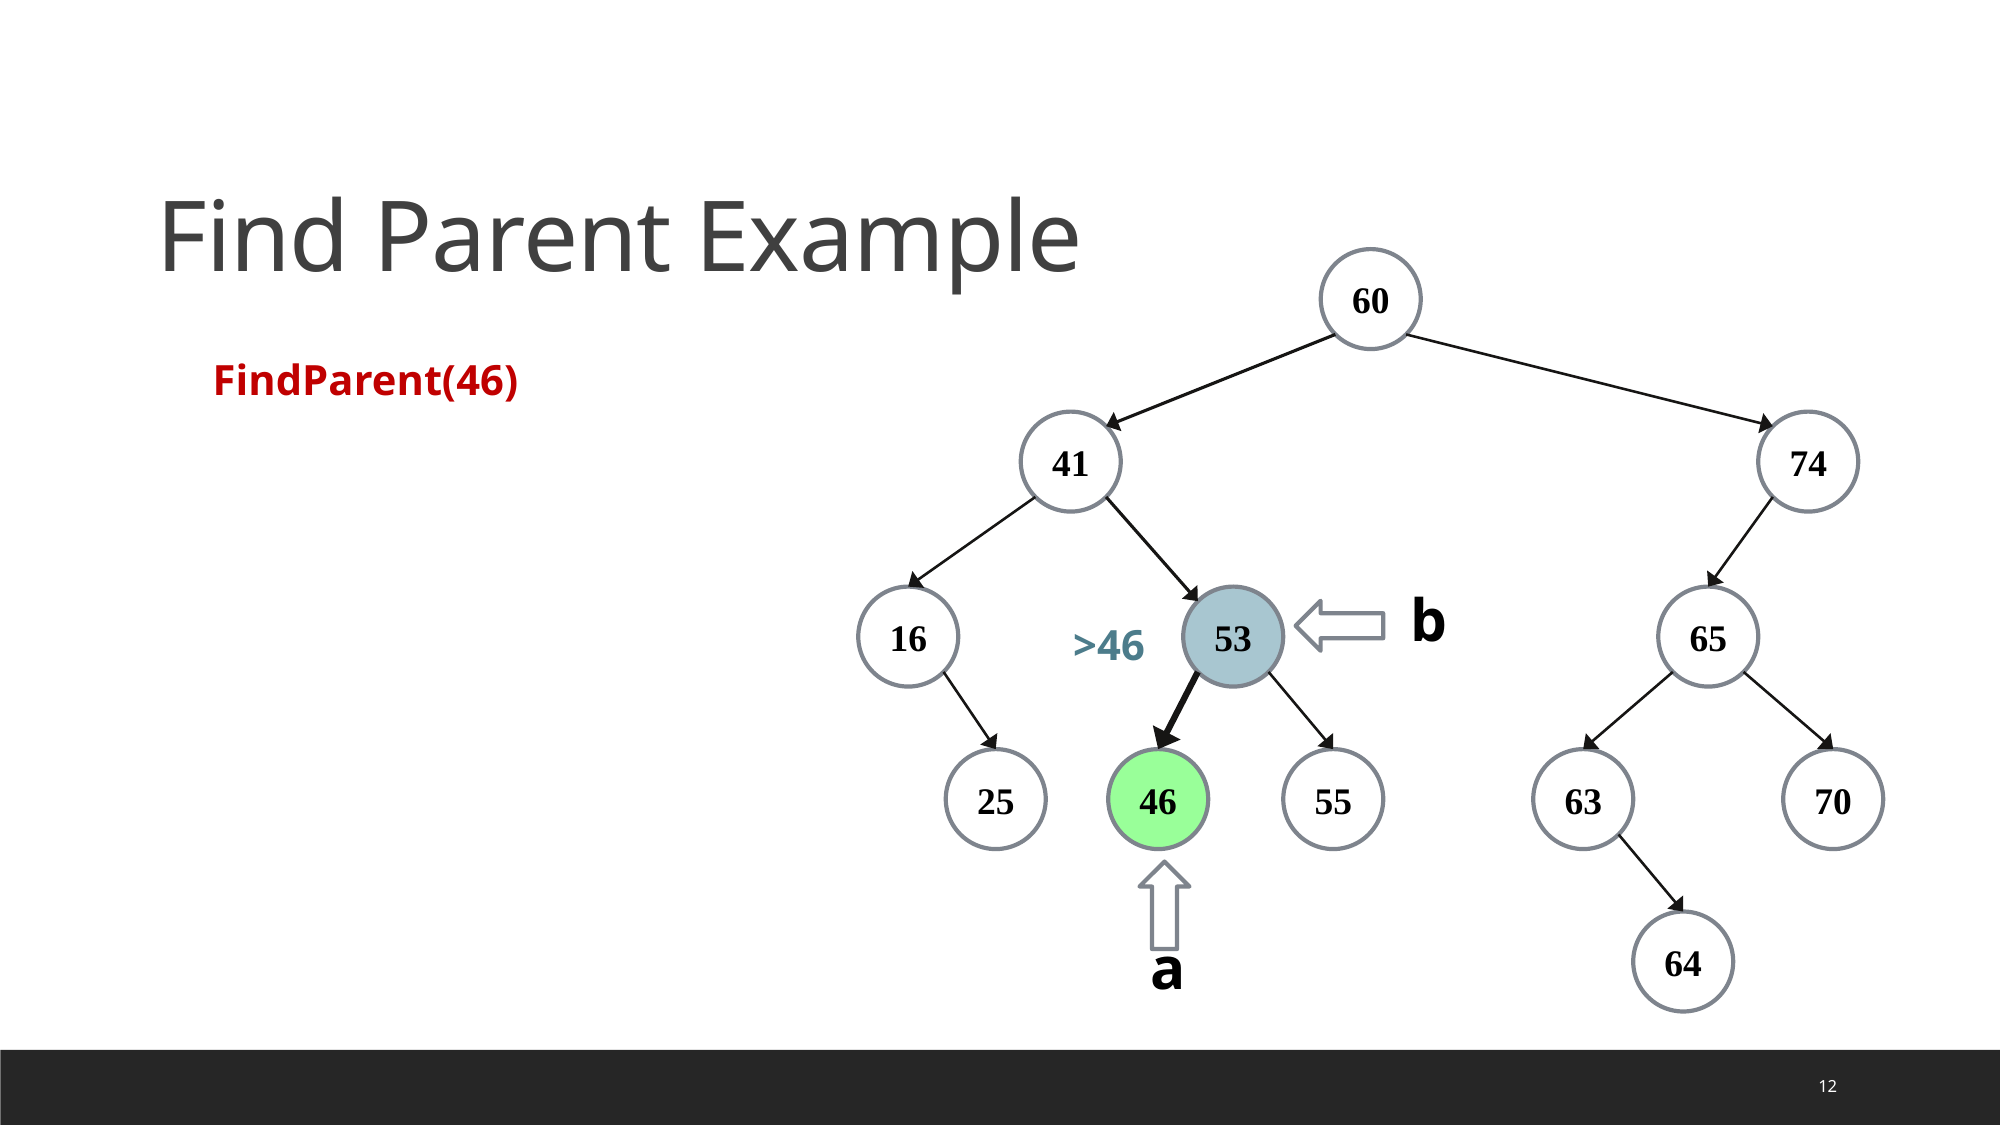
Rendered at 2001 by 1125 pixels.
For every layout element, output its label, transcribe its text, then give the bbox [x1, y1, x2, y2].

slide_number 12 [1803, 1057, 1932, 1118]
text_box 55 [1283, 750, 1384, 850]
text_box 60 [1320, 249, 1421, 350]
text_box >46 [1058, 611, 1184, 677]
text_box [1695, 508, 1786, 575]
text_box [1139, 861, 1190, 924]
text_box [1749, 665, 1828, 756]
text_box 64 [1633, 912, 1734, 1012]
text_box 65 [1658, 586, 1759, 687]
text_box b [1395, 575, 1484, 661]
text_box 41 [1020, 411, 1121, 512]
text_box 74 [1758, 411, 1859, 512]
text_box 63 [1533, 749, 1634, 850]
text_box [926, 477, 1018, 606]
text_box [1295, 600, 1384, 651]
text_box FindParent(46) [197, 345, 536, 411]
text_box 70 [1783, 749, 1884, 850]
title Find Parent Example [141, 62, 1792, 300]
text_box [930, 683, 1009, 738]
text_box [1138, 690, 1218, 731]
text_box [1261, 677, 1340, 744]
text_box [1611, 840, 1690, 906]
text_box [1588, 665, 1668, 756]
text_box a [1135, 924, 1224, 1009]
text_box 53 [1184, 586, 1284, 687]
text_box 46 [1108, 749, 1209, 850]
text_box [1542, 196, 1636, 565]
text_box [1099, 502, 1205, 596]
text_box 25 [945, 749, 1046, 850]
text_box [1174, 265, 1268, 496]
text_box 16 [858, 586, 959, 687]
